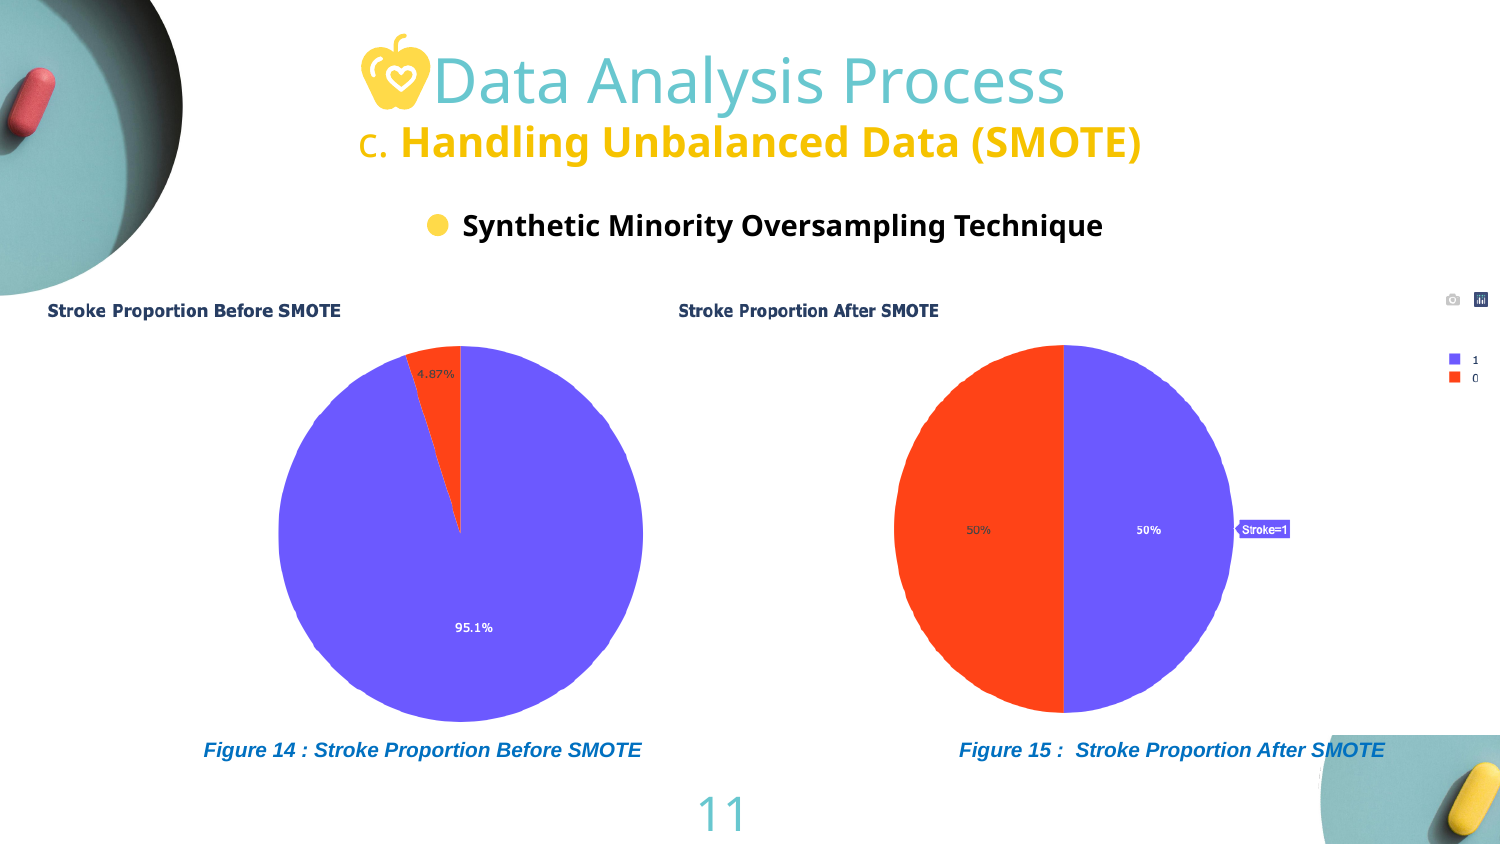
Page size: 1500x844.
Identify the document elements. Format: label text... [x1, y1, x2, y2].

text_box Figure 14 : Stroke Proportion Before SMOTE Figure 15 : Stroke Proportion After SMOTE [21, 737, 1478, 769]
text_box 11 [671, 788, 775, 835]
title Data Analysis Process c. Handling Unbalanced Data (SMOTE) [116, 26, 1384, 117]
picture [0, 0, 1500, 844]
text_box Synthetic Minority Oversampling Technique [447, 199, 1398, 250]
text_box [427, 214, 449, 237]
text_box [356, 33, 436, 110]
